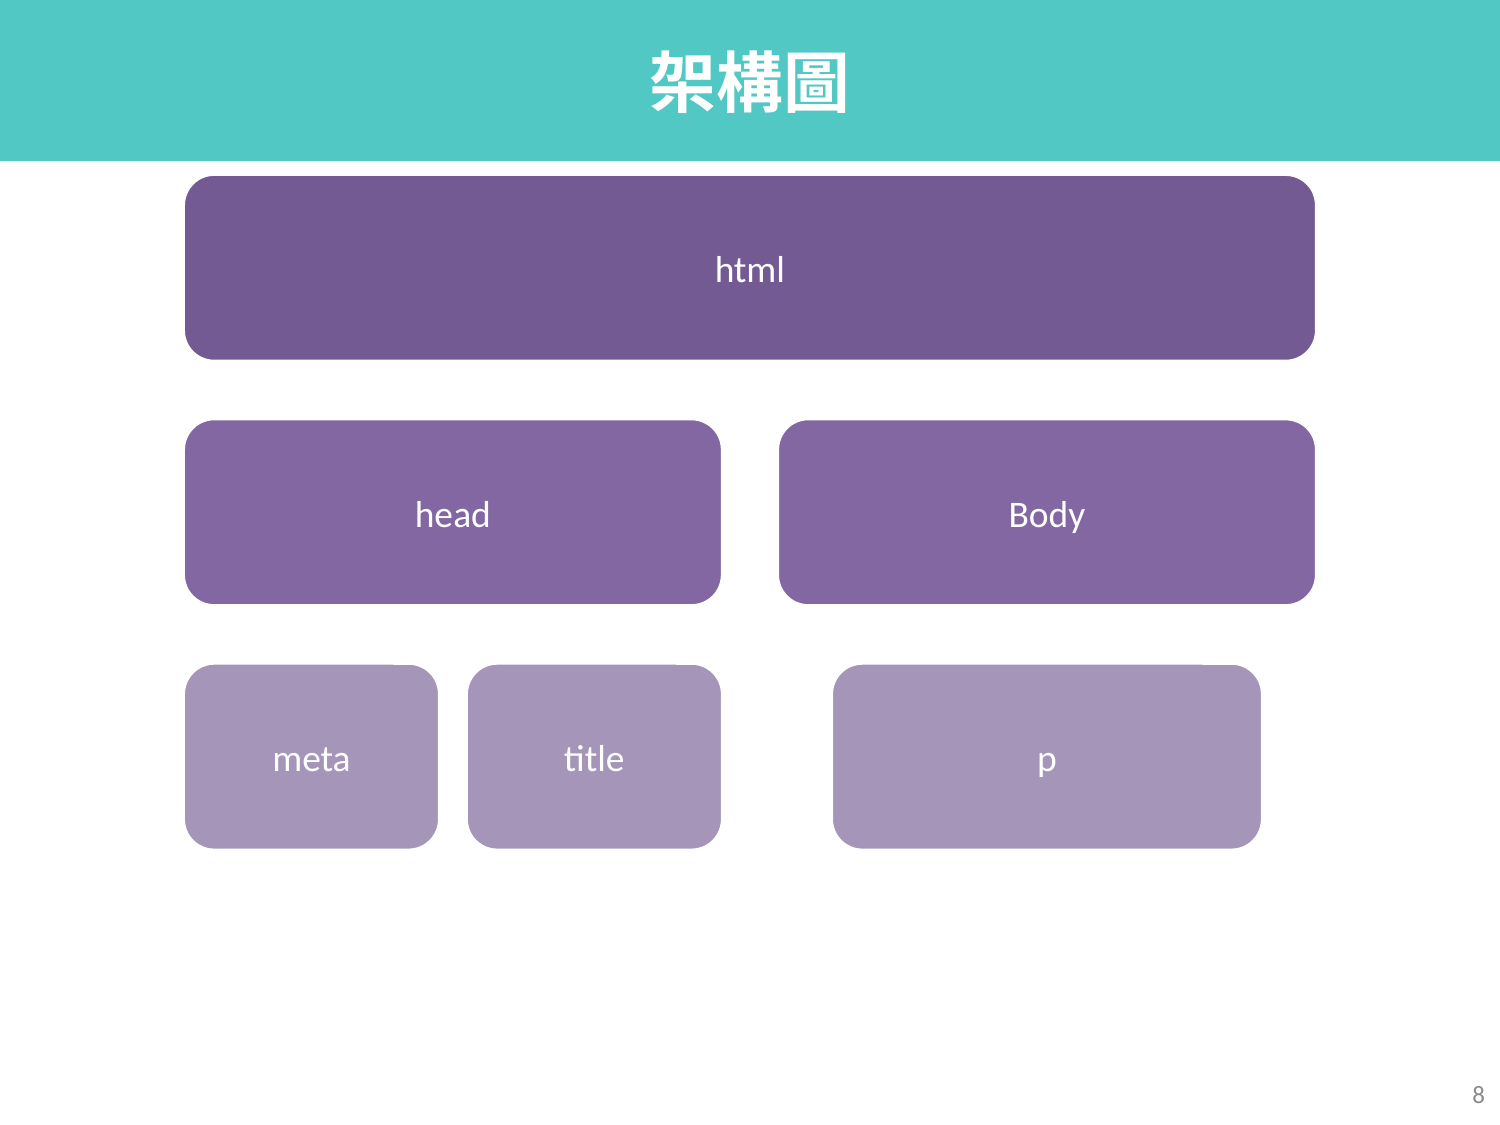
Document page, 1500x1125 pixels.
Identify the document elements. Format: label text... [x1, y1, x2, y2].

slide_number 8 [1425, 1074, 1500, 1113]
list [40, 173, 1460, 1096]
title 架構圖 [0, 0, 1500, 161]
